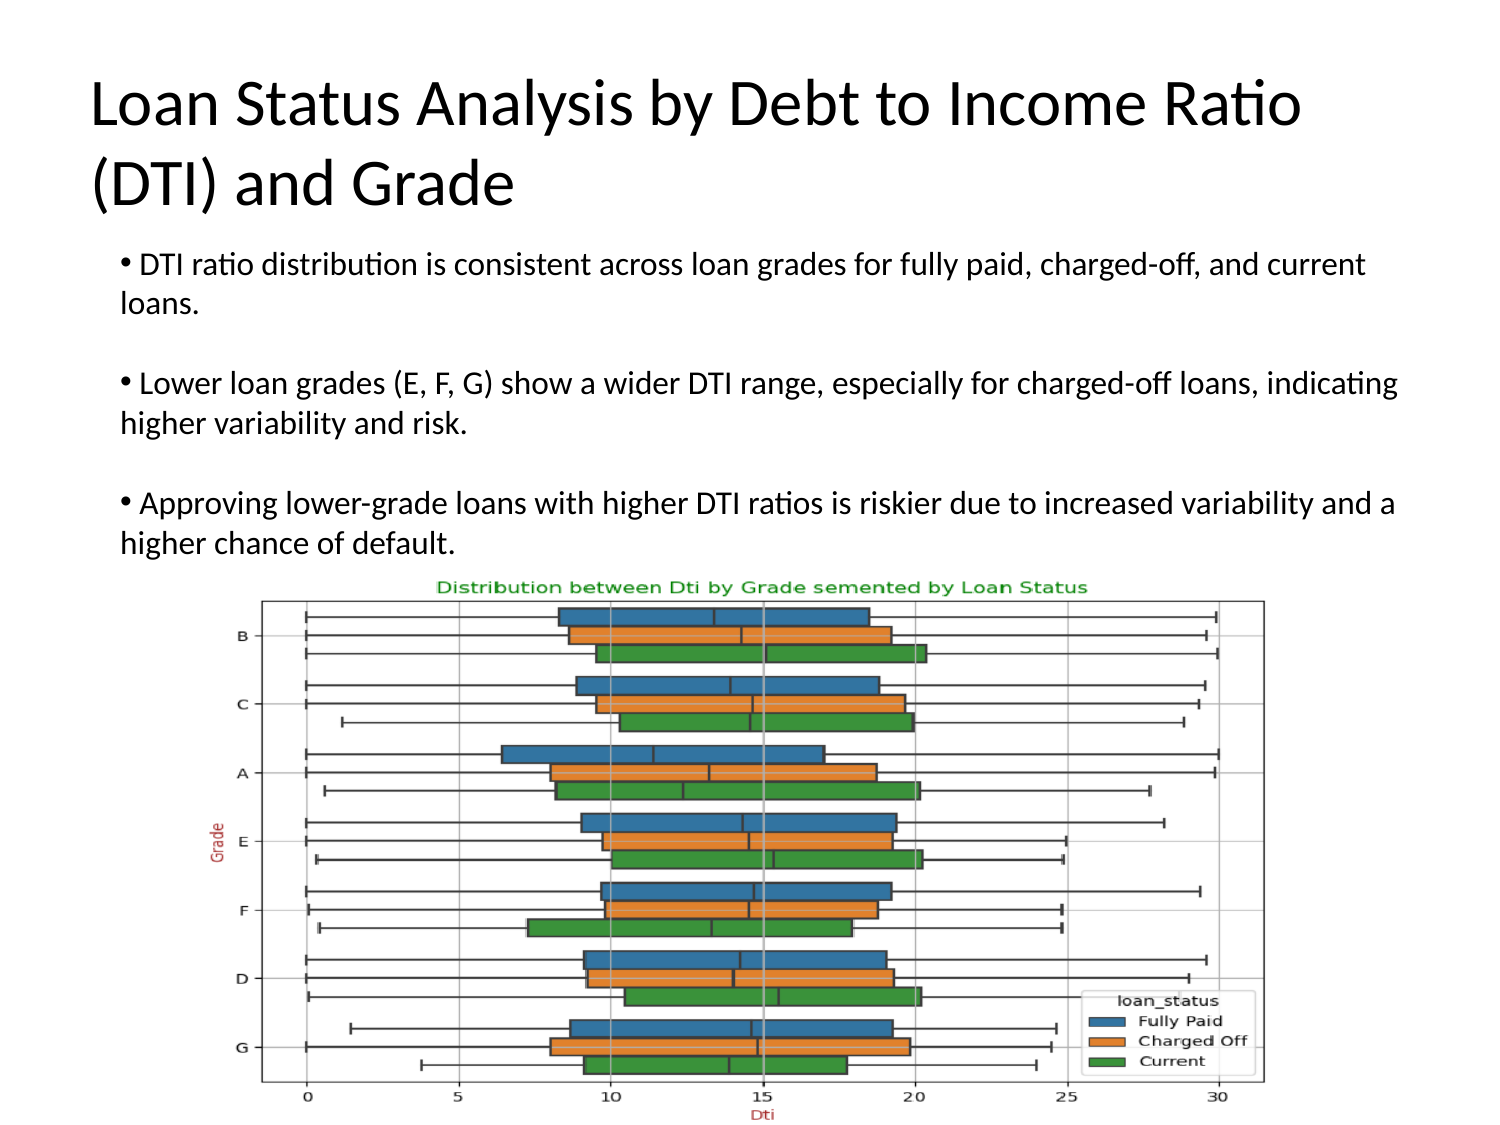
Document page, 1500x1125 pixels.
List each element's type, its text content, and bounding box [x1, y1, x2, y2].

text_box DTI ratio distribution is consistent across loan grades for fully paid, charged-off, and current loans. Lower loan grades (E, F, G) show a wider DTI range, especially for charged-off loans, indicating higher variability and risk. Approving lower-grade loans with higher DTI ratios is riskier due to increased variability and a higher chance of default. [105, 234, 1430, 569]
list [198, 573, 1271, 1125]
title Loan Status Analysis by Debt to Income Ratio (DTI) and Grade [75, 45, 1425, 233]
